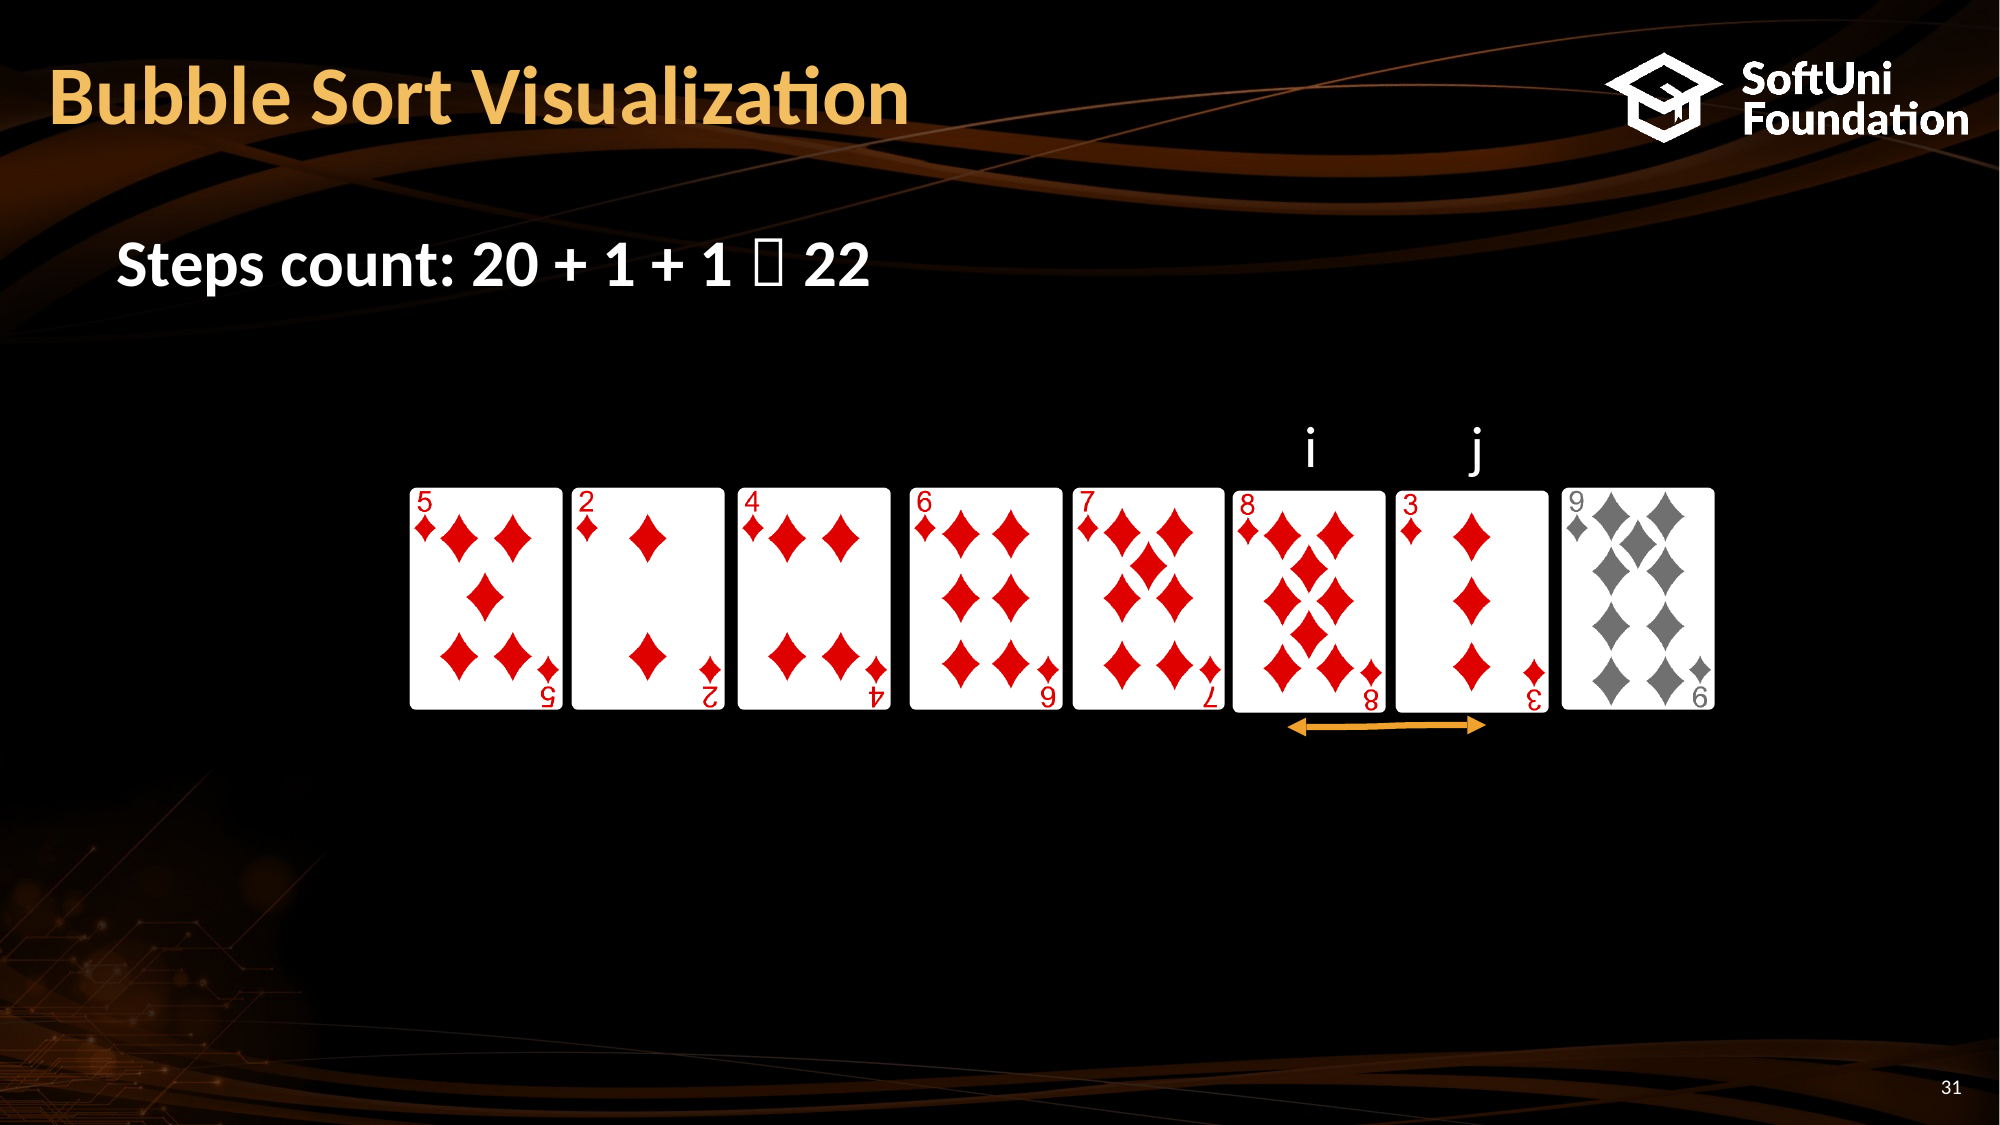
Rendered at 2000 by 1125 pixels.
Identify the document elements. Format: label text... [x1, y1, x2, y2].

text_box Steps count: 20 + 1 + 1  22 [101, 212, 886, 308]
picture [0, 0, 2000, 1125]
slide_number 31 [1897, 1070, 1968, 1103]
title Bubble Sort Visualization [30, 6, 1602, 189]
text_box j [1455, 401, 1500, 487]
text_box i [1289, 401, 1333, 487]
